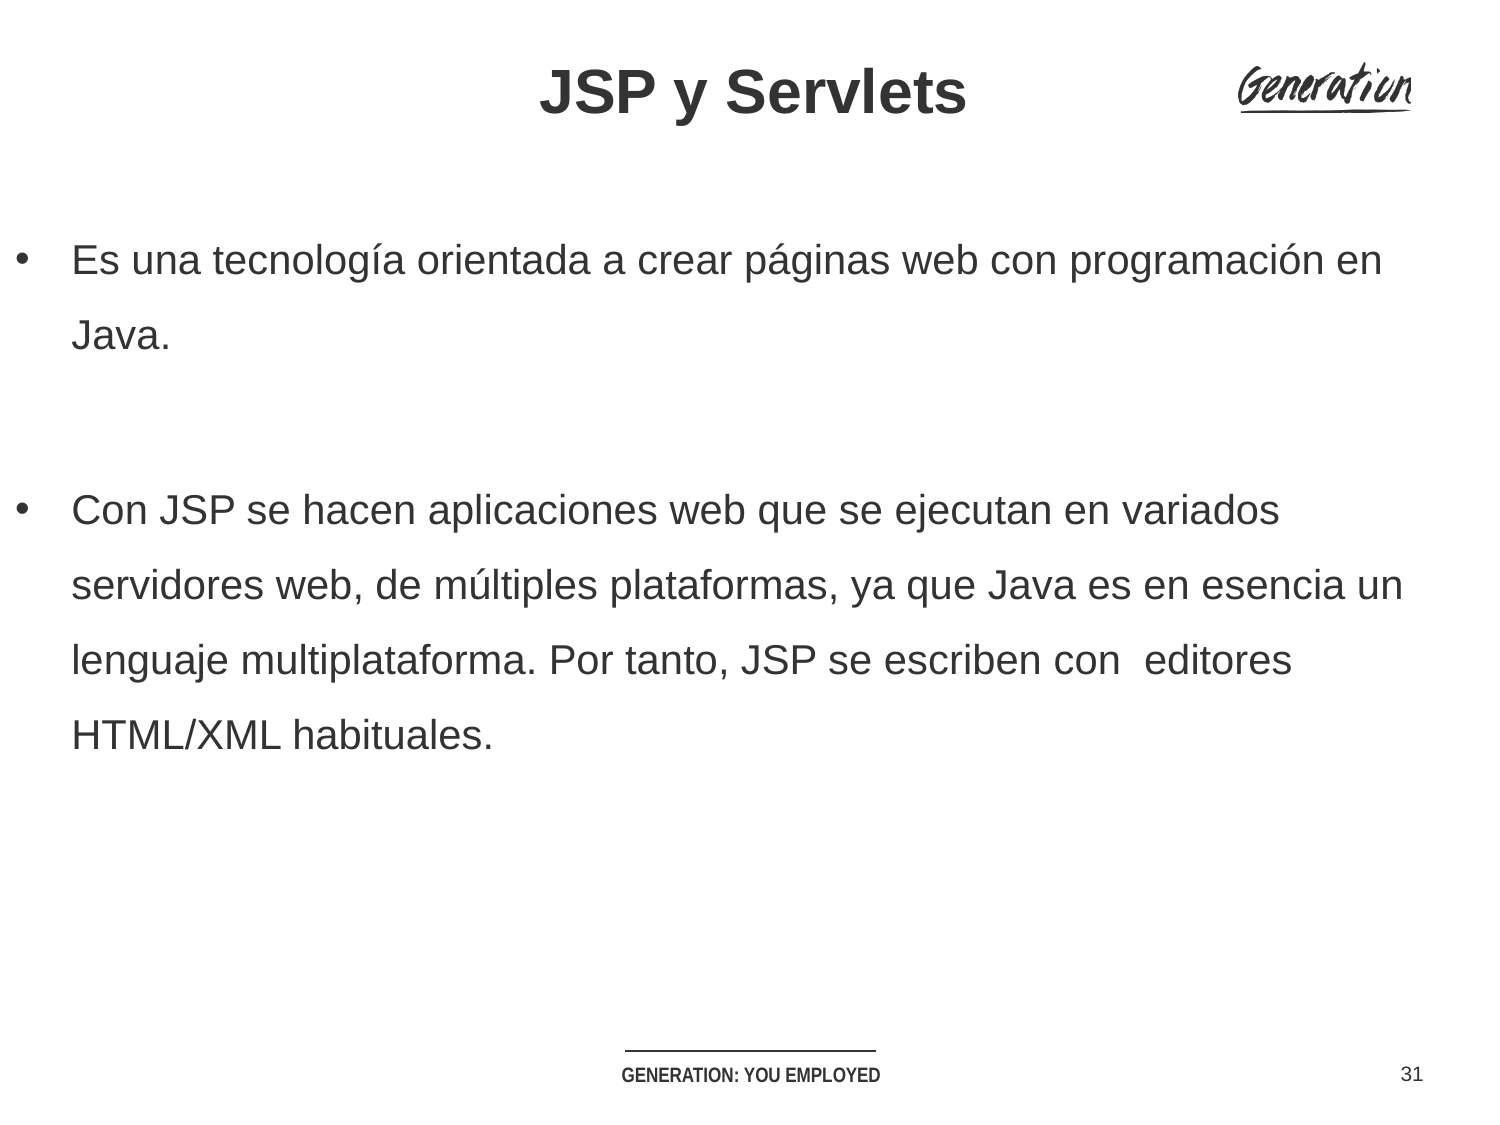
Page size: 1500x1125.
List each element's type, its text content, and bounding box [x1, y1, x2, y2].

text_box Es una tecnología orientada a crear páginas web con programación en Java. Con JSP se hacen aplicaciones web que se ejecutan en variados servidores web, de múltiples plataformas, ya que Java es en esencia un lenguaje multiplataforma. Por tanto, JSP se escriben con editores HTML/XML habituales. [0, 200, 1434, 1015]
title JSP y Servlets [98, 43, 1411, 135]
